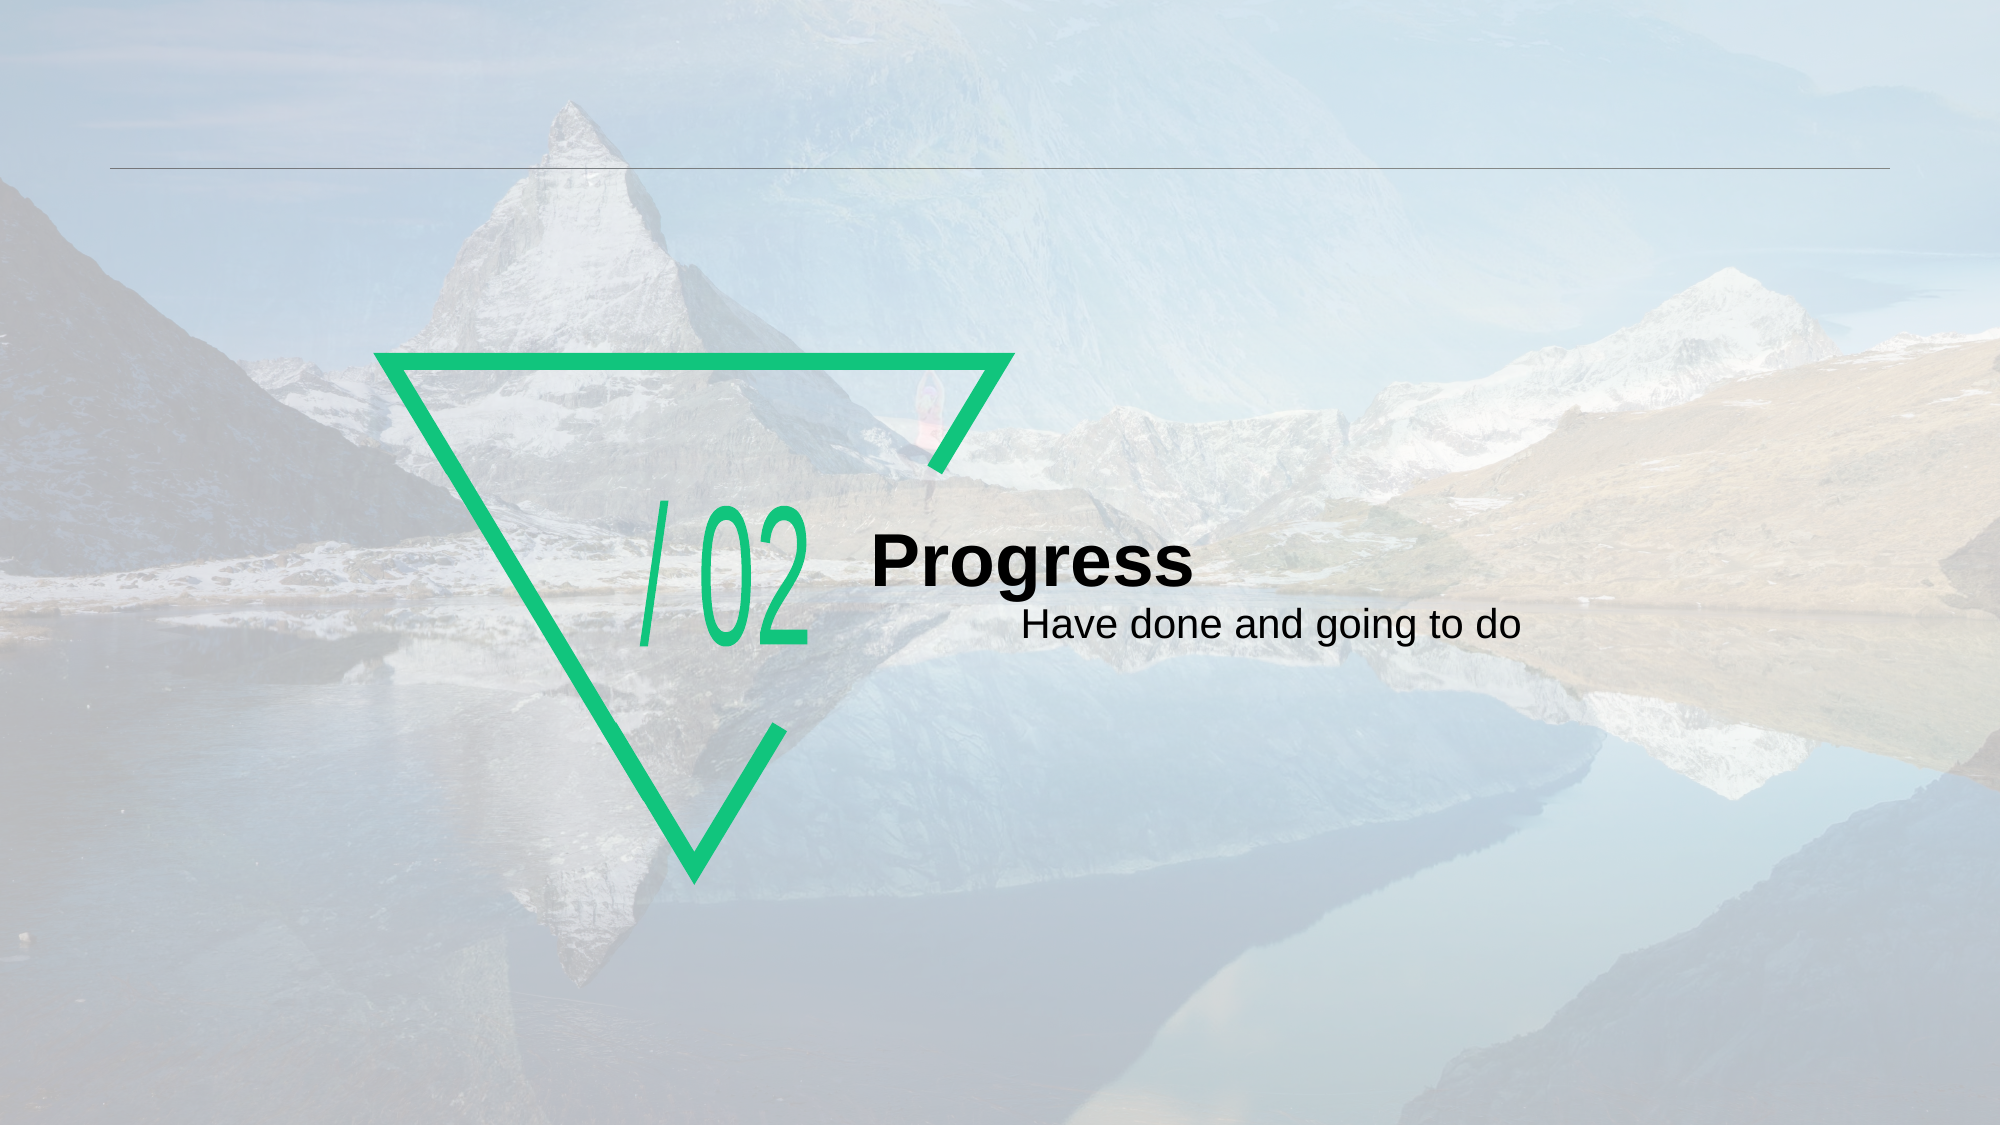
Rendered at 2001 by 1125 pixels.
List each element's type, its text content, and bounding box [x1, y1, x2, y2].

text_box Progress Have done and going to do [1000, 508, 1745, 655]
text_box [388, 361, 1000, 868]
